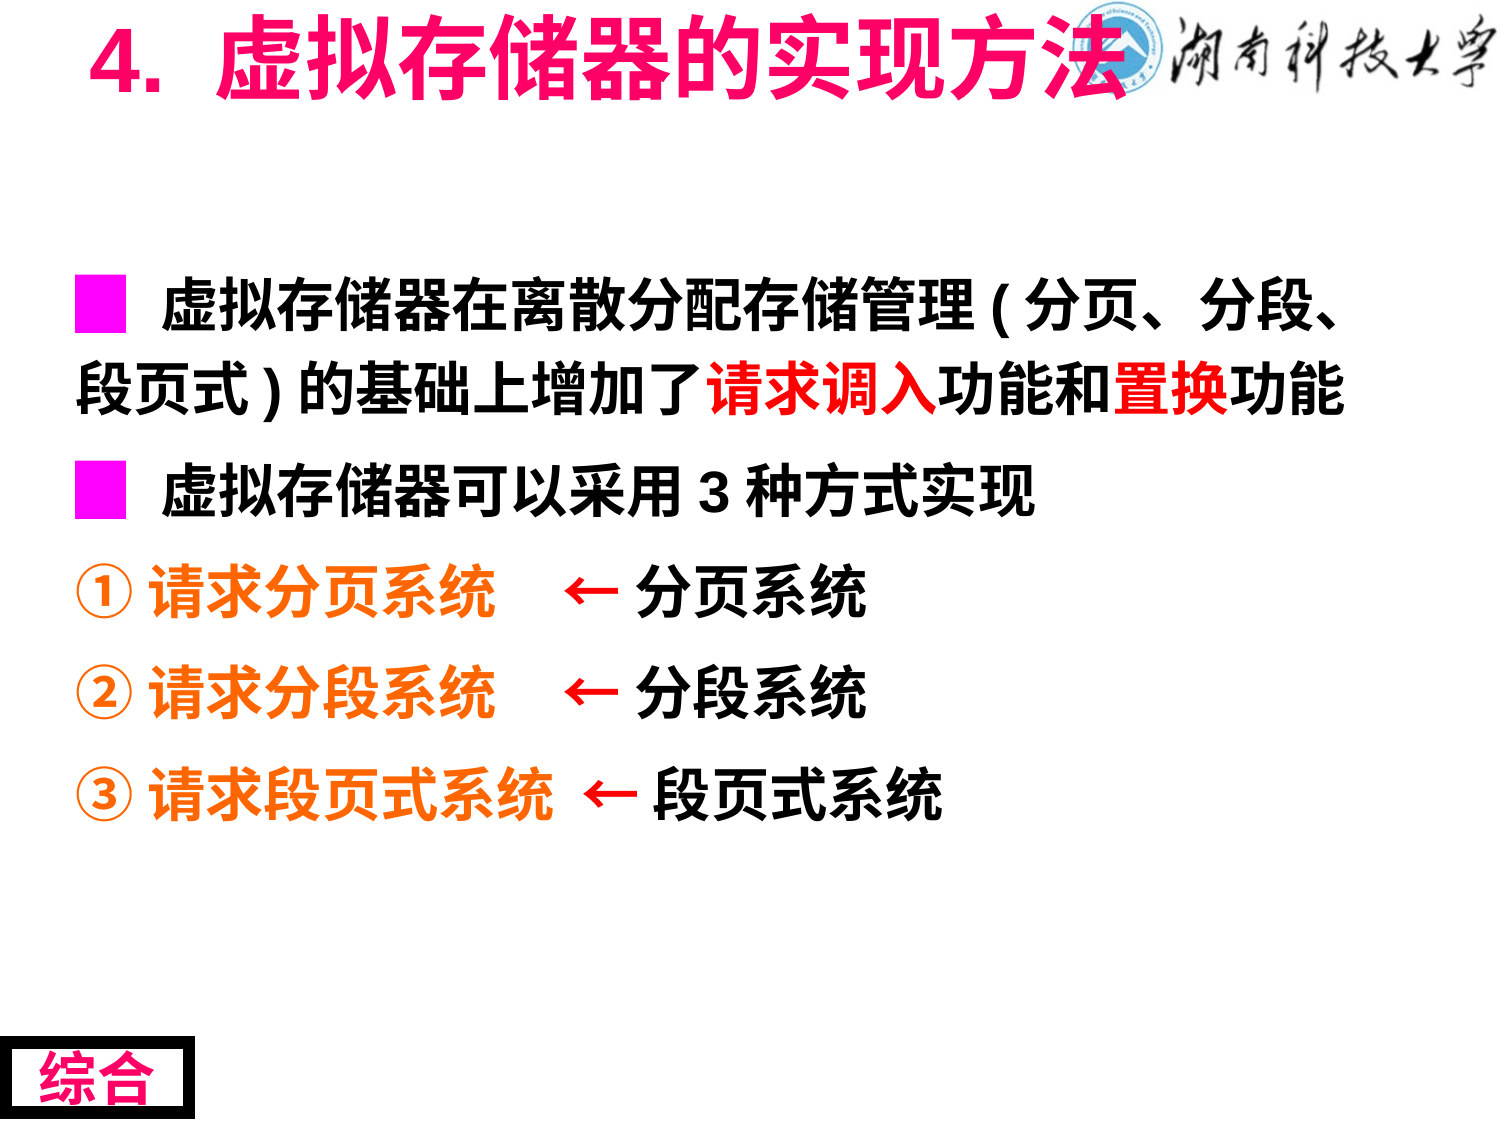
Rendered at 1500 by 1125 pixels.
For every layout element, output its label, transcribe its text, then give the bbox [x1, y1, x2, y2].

text_box 综合 [5, 1042, 190, 1113]
title 4. 虚拟存储器的实现方法 [74, 0, 1426, 112]
picture [1426, 0, 1500, 97]
text_box ▉ 虚拟存储器在离散分配存储管理(分页、分段、段页式)的基础上增加了请求调入功能和置换功能 ▉ 虚拟存储器可以采用3种方式实现 ①请求分页系统 ← 分页系统 ②请求分段系统 ← 分段系统 ③请求段页式系统 ← 段页式系统 [75, 254, 1387, 829]
